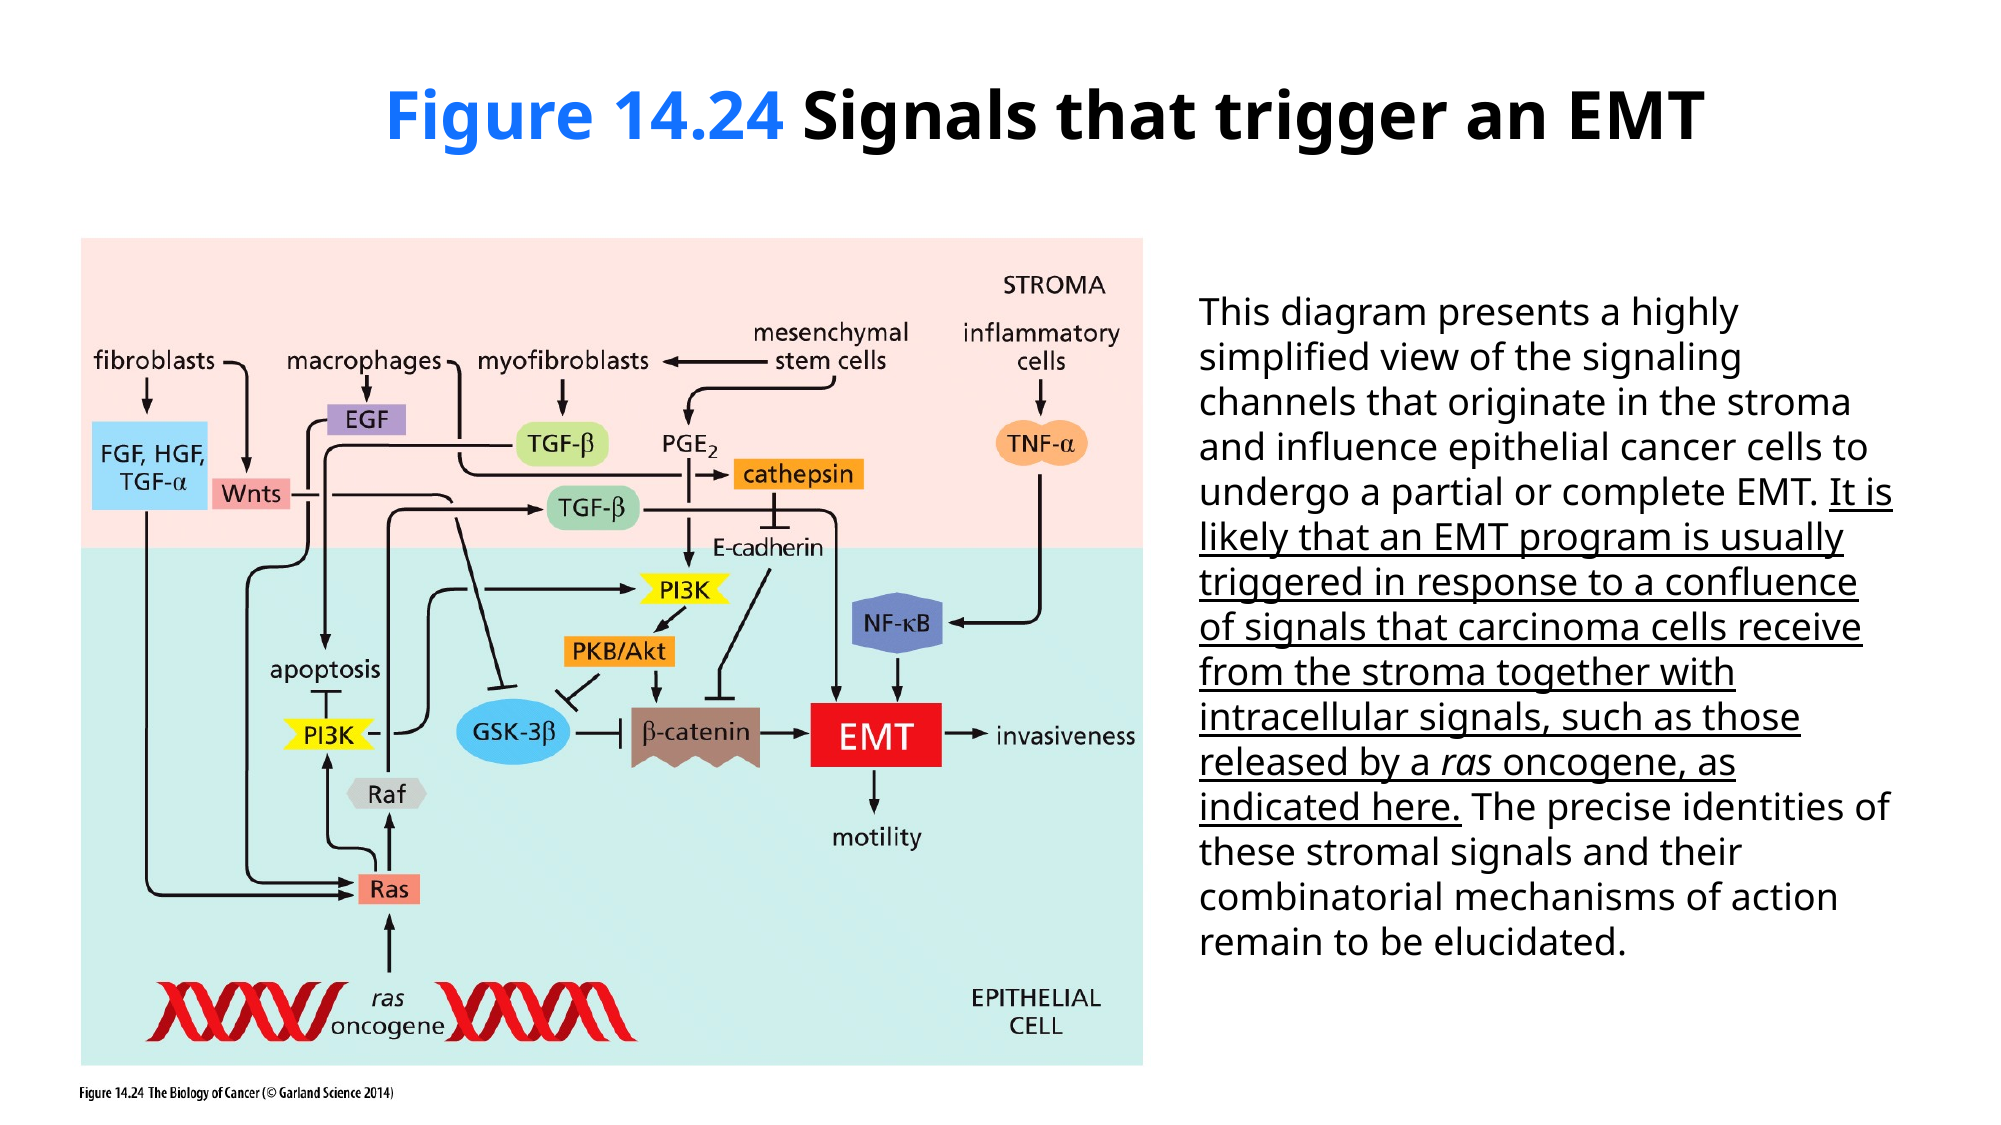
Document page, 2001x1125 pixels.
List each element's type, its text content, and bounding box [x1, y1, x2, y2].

text_box Figure 14.24 Signals that trigger an EMT [369, 65, 1740, 161]
text_box This diagram presents a highly simplified view of the signaling channels that originate in the stroma and influence epithelial cancer cells to undergo a partial or complete EMT. It is likely that an EMT program is usually triggered in response to a confluence of signals that carcinoma cells receive from the stroma together with intracellular signals, such as those released by a ras oncogene, as indicated here. The precise identities of these stromal signals and their combinatorial mechanisms of action remain to be elucidated. [1184, 280, 1918, 971]
picture [72, 229, 1151, 1104]
